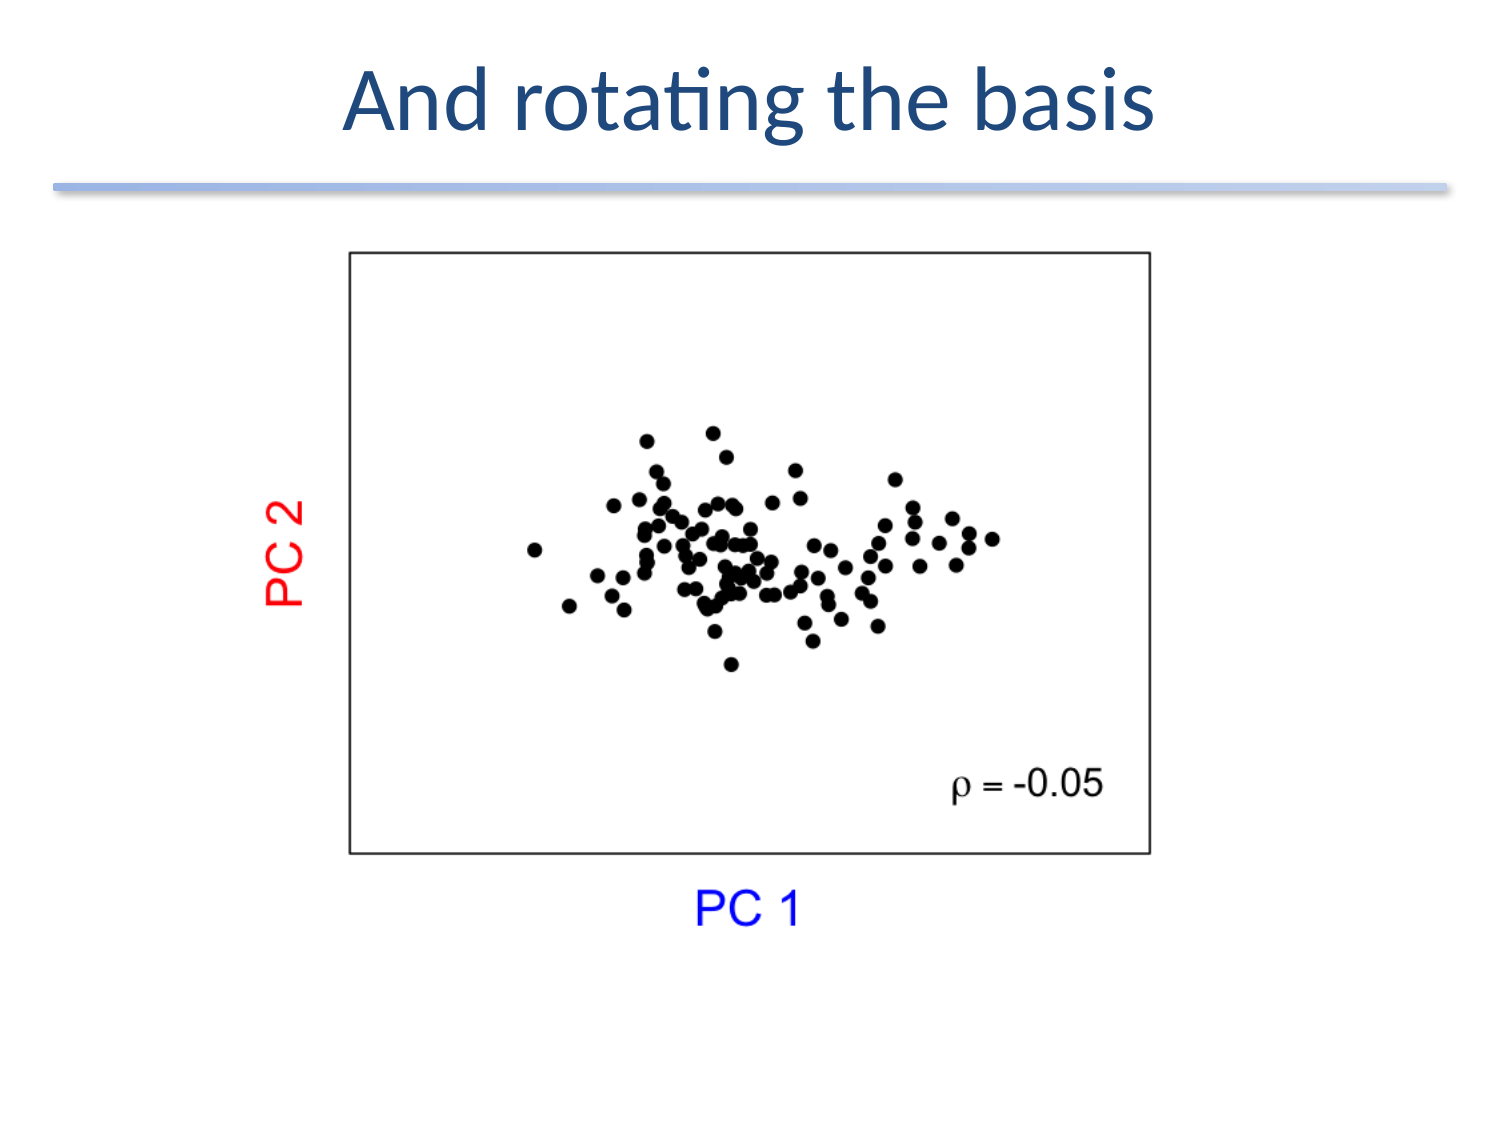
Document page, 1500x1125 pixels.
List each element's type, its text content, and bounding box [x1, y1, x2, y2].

text_box [52, 182, 1448, 193]
picture [149, 233, 1351, 1034]
title And rotating the basis [74, 0, 1426, 180]
